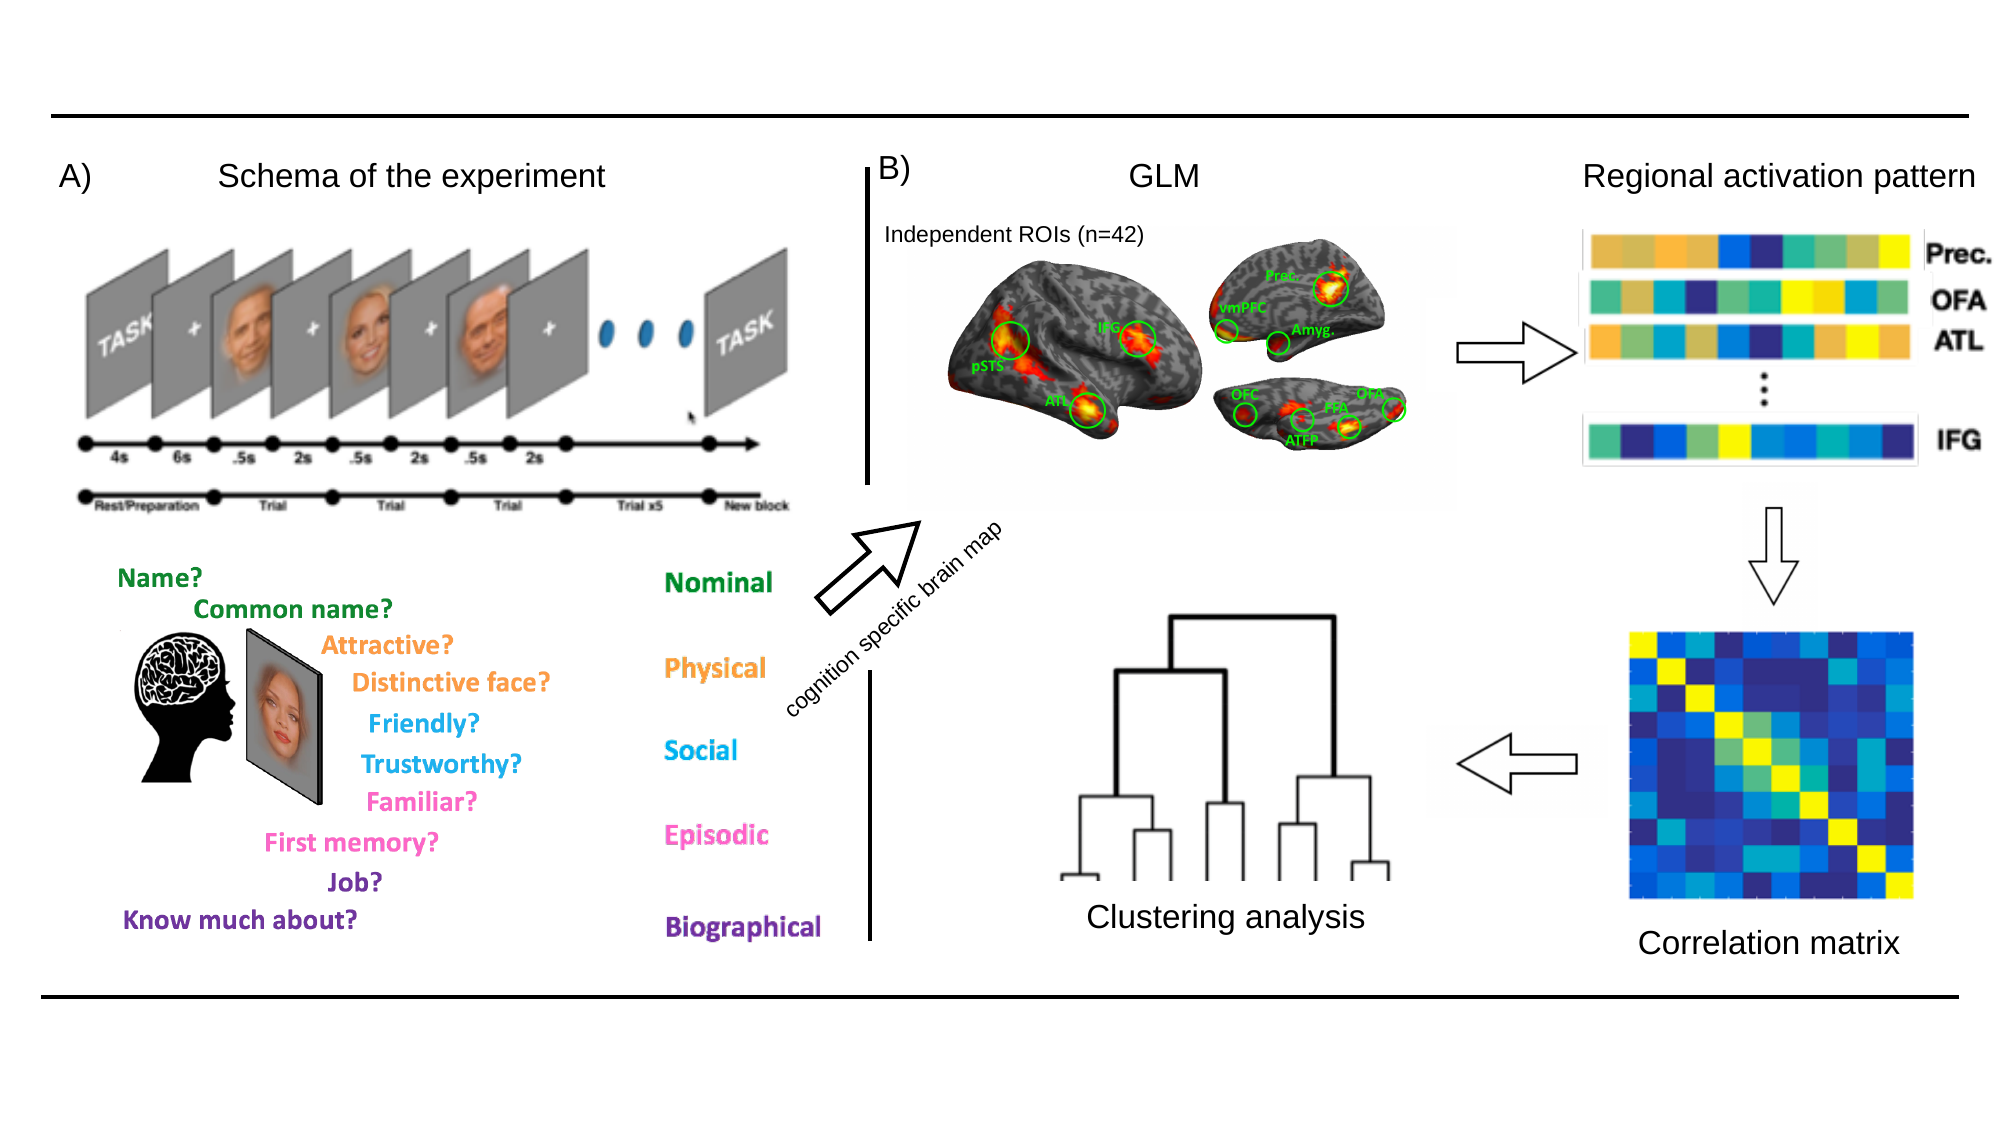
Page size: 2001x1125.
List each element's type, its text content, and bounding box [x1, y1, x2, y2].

text_box Independent ROIs (n=42) [876, 211, 1154, 256]
text_box Schema of the experiment [209, 145, 615, 202]
text_box Correlation matrix [1629, 912, 1910, 970]
text_box [842, 523, 919, 604]
text_box A) [50, 145, 101, 202]
picture [58, 229, 836, 528]
text_box Regional activation pattern [1574, 145, 1986, 202]
picture [907, 226, 2000, 906]
text_box Clustering analysis [1077, 886, 1375, 944]
text_box cognition specific brain map [842, 511, 1024, 693]
text_box B) [869, 138, 920, 195]
picture [1055, 609, 1608, 881]
picture [645, 554, 842, 963]
text_box GLM [1120, 145, 1209, 202]
picture [96, 535, 598, 955]
